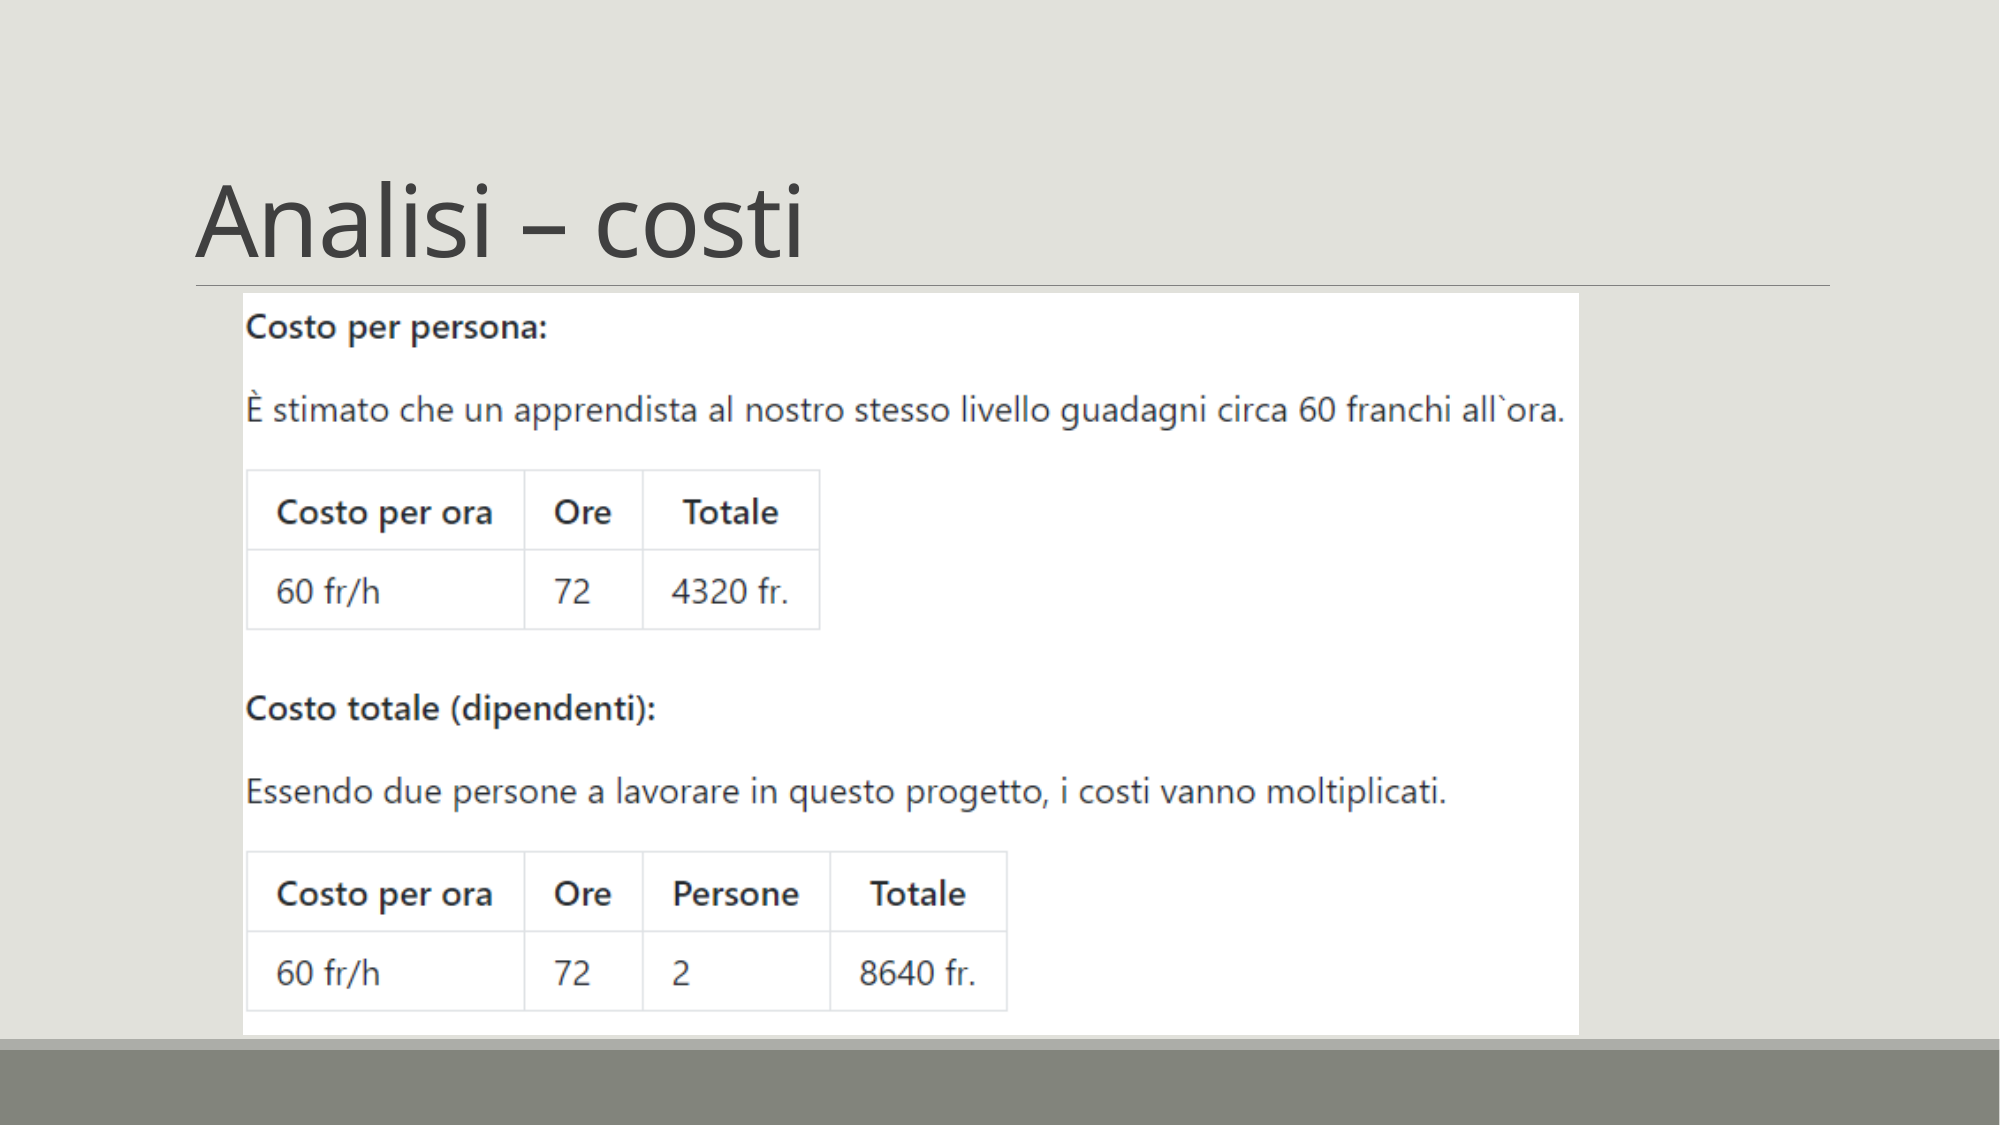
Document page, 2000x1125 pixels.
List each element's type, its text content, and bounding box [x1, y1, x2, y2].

picture [243, 292, 1580, 1036]
title Analisi – costi [179, 47, 1830, 285]
